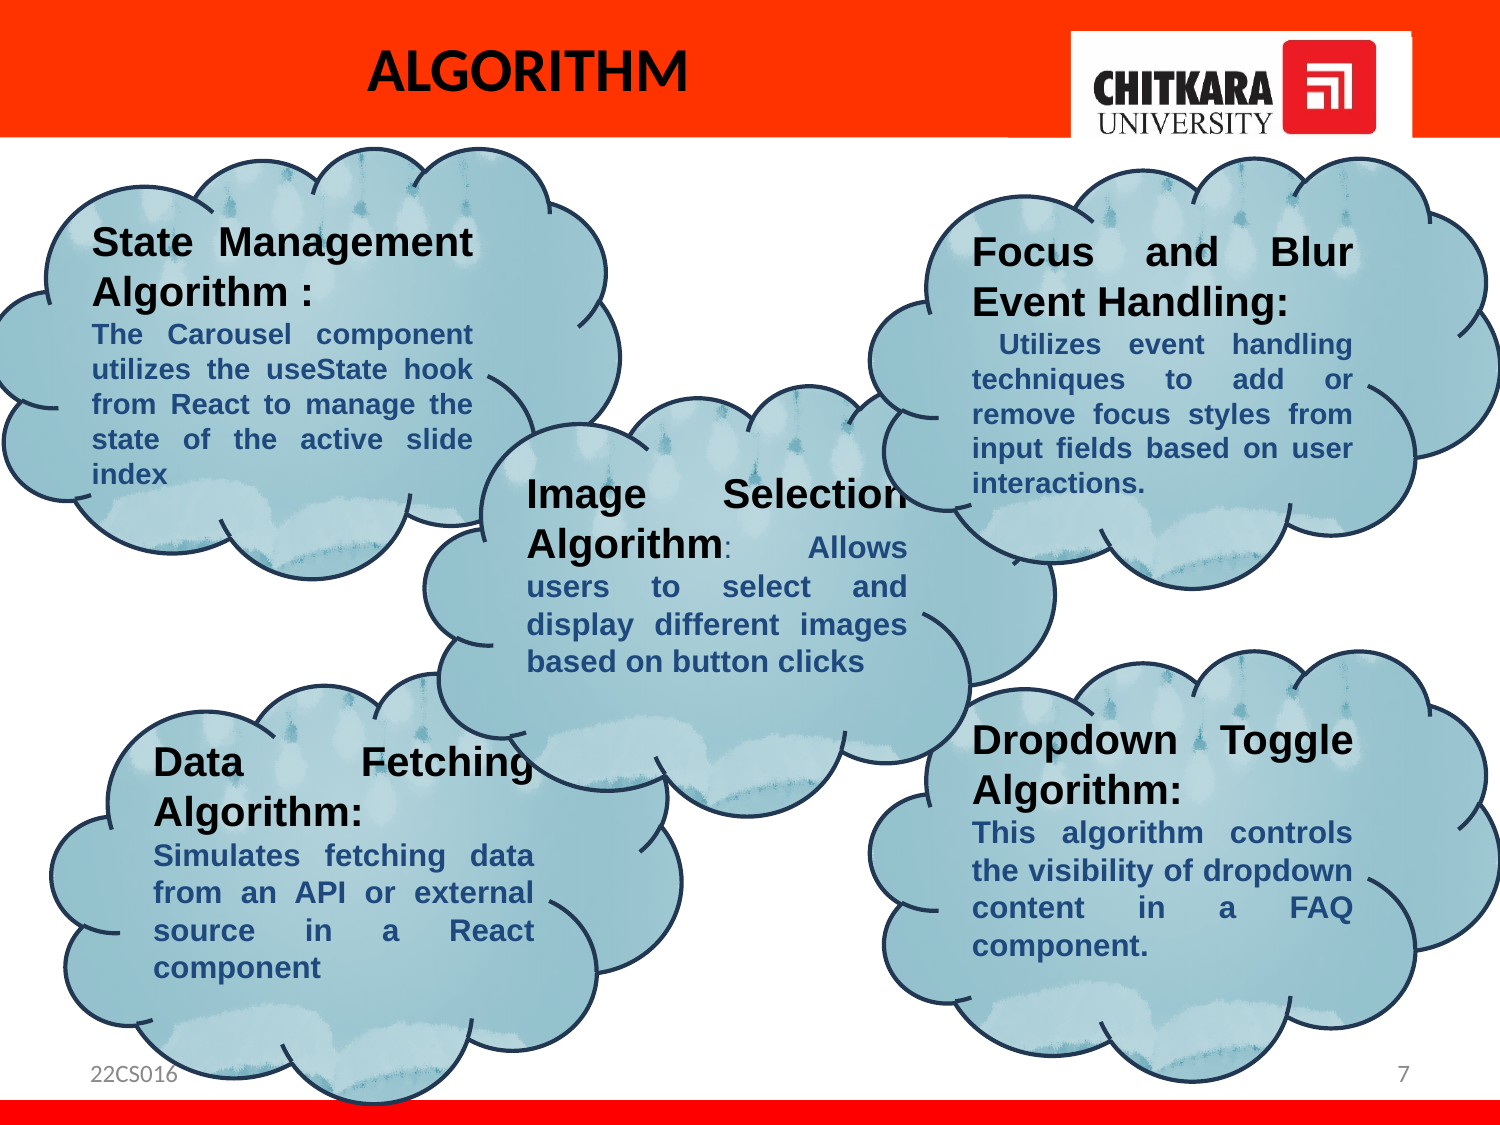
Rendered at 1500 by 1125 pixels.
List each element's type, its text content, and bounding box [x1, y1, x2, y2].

text_box Focus and Blur Event Handling: Utilizes event handling techniques to add or remove focus styles from input fields based on user interactions. [867, 156, 1500, 592]
text_box Image Selection Algorithm: Allows users to select and display different images based on button clicks [422, 384, 1058, 819]
text_box State Management Algorithm : The Carousel component utilizes the useState hook from React to manage the state of the active slide index [0, 146, 623, 582]
title ALGORITHM [0, 0, 1061, 135]
slide_number 7 [1074, 1042, 1425, 1103]
text_box Dropdown Toggle Algorithm: This algorithm controls the visibility of dropdown content in a FAQ component. [867, 649, 1500, 1084]
slide_number 22CS016 [75, 1042, 343, 1103]
slide_number 22CS016 [404, 1094, 425, 1103]
picture [1074, 37, 1391, 138]
text_box Data Fetching Algorithm: Simulates fetching data from an API or external source in a React component [49, 671, 684, 1107]
